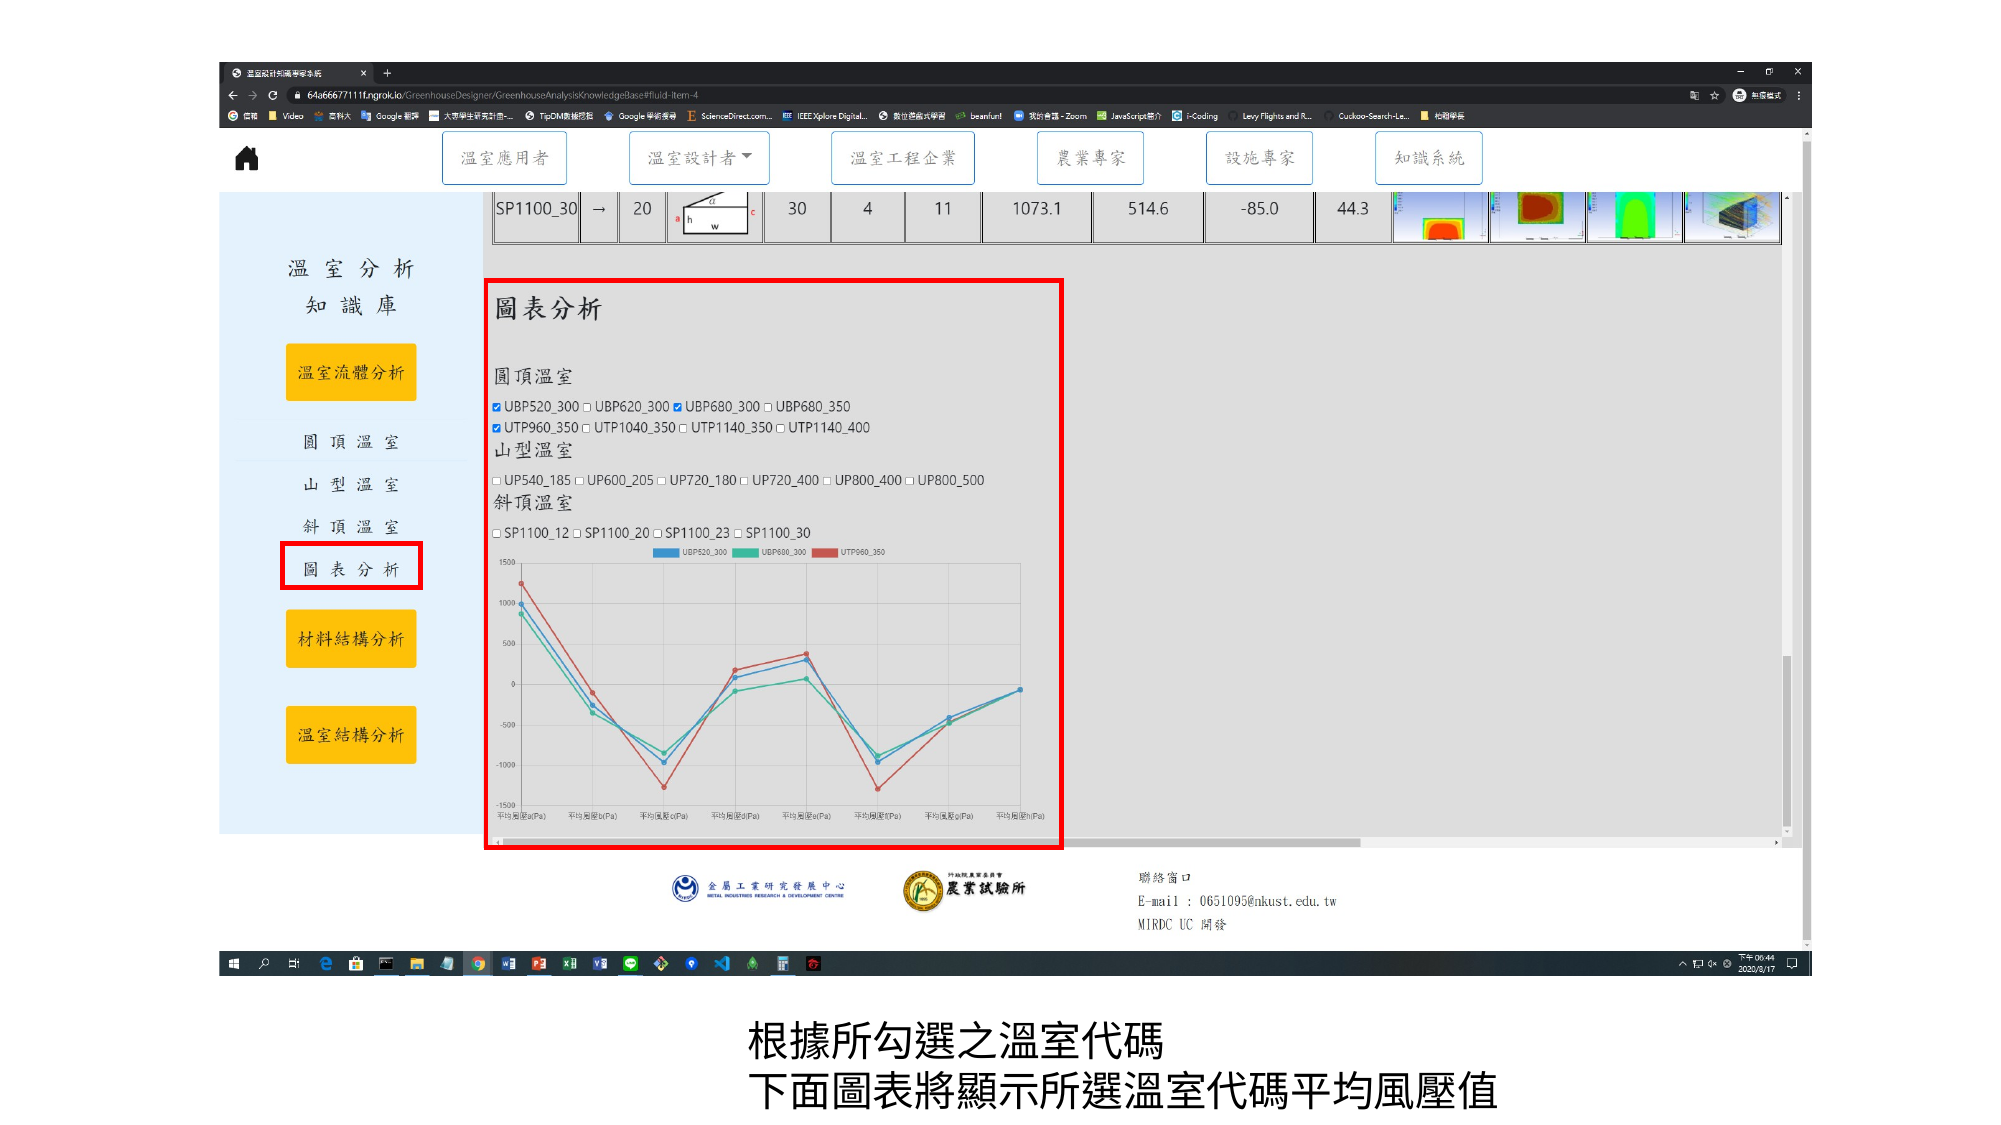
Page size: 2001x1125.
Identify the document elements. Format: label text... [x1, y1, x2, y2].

text_box [281, 542, 421, 589]
text_box [485, 279, 1063, 848]
text_box [218, 62, 1813, 976]
text_box 根據所勾選之溫室代碼 下面圖表將顯示所選溫室代碼平均風壓值 [732, 1007, 1514, 1122]
